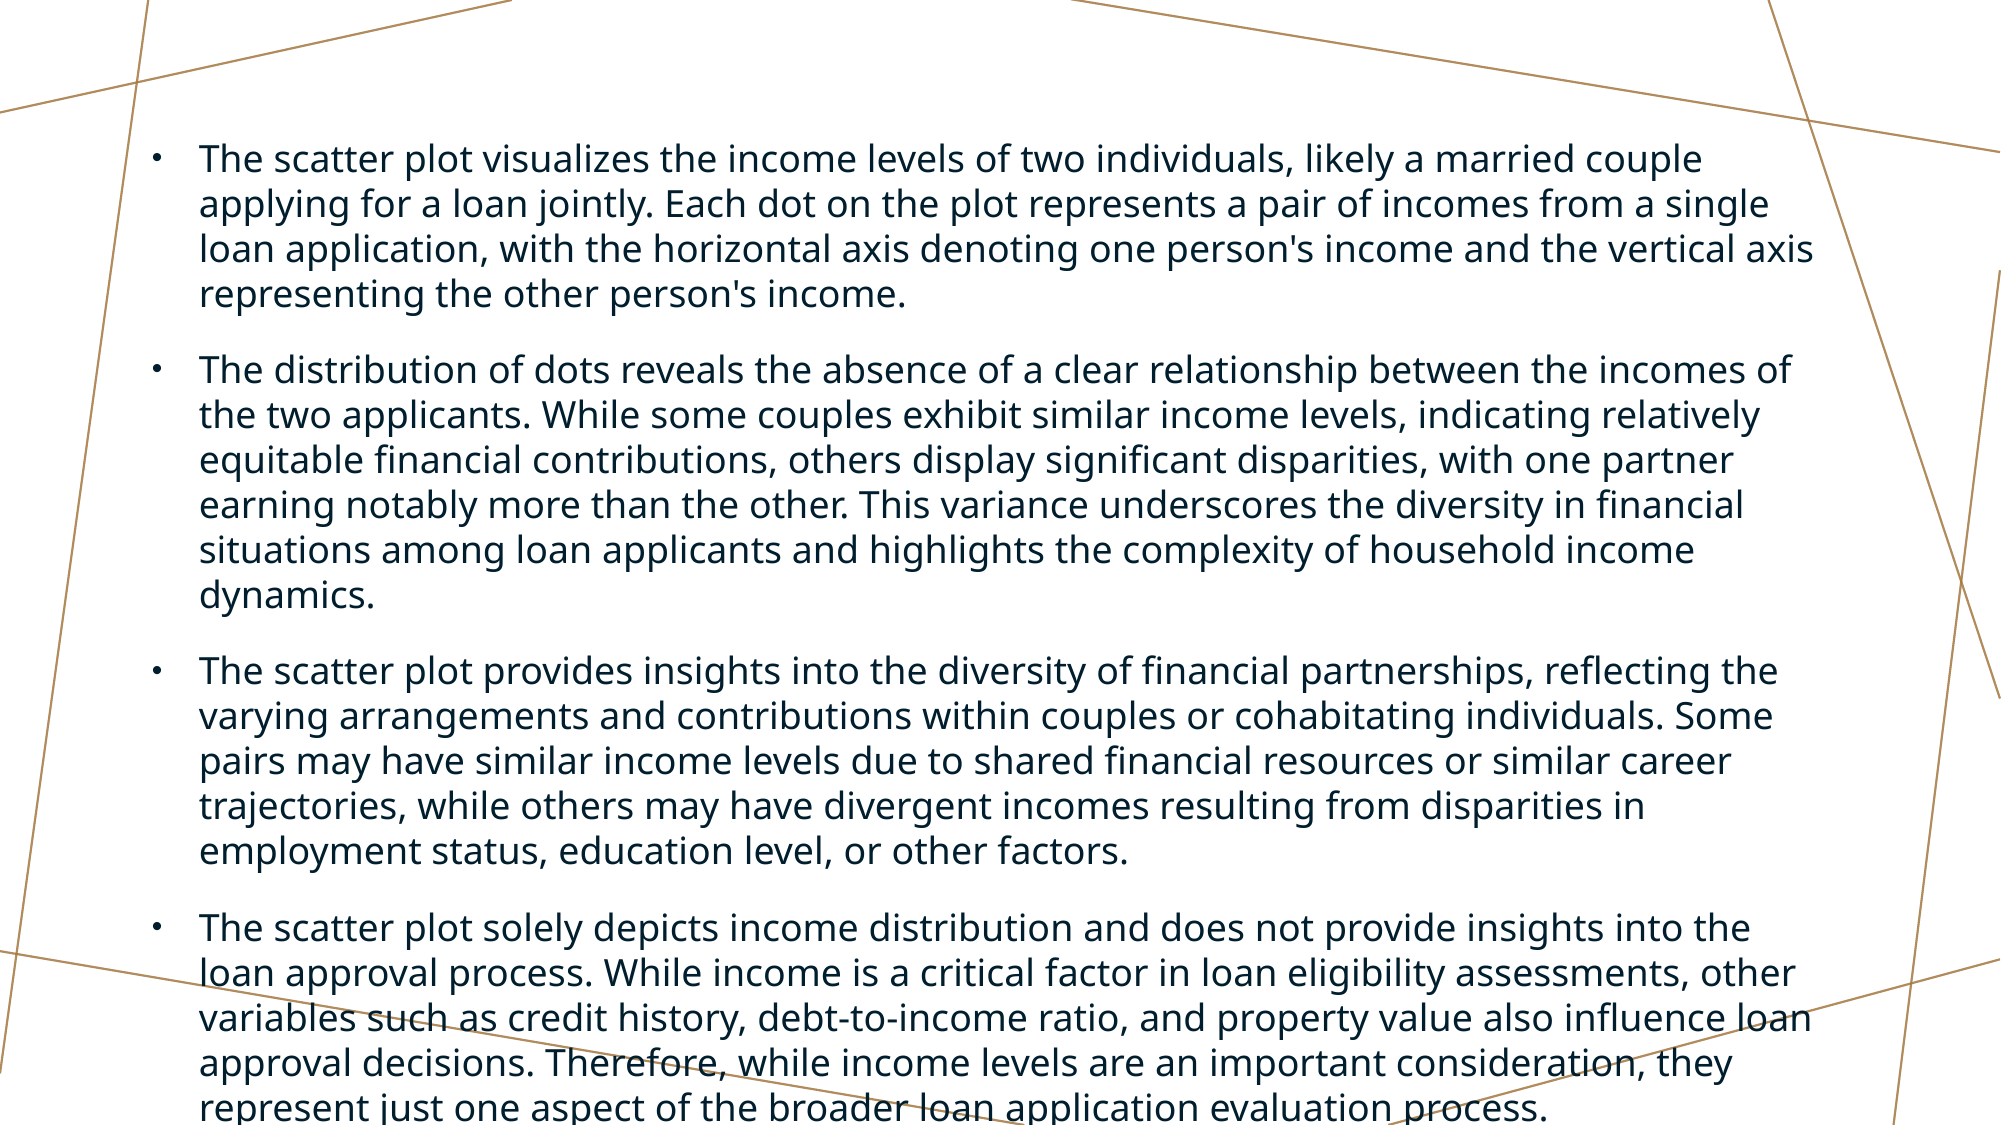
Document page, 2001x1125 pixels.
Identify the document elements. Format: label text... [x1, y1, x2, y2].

list The scatter plot visualizes the income levels of two individuals, likely a married couple applying for a loan jointly. Each dot on the plot represents a pair of incomes from a single loan application, with the horizontal axis denoting one person's income and the vertical axis representing the other person's income. The distribution of dots reveals the absence of a clear relationship between the incomes of the two applicants. While some couples exhibit similar income levels, indicating relatively equitable financial contributions, others display significant disparities, with one partner earning notably more than the other. This variance underscores the diversity in financial situations among loan applicants and highlights the complexity of household income dynamics. The scatter plot provides insights into the diversity of financial partnerships, reflecting the varying arrangements and contributions within couples or cohabitating individuals. Some pairs may have similar income levels due to shared financial resources or similar career trajectories, while others may have divergent incomes resulting from disparities in employment status, education level, or other factors. The scatter plot solely depicts income distribution and does not provide insights into the loan approval process. While income is a critical factor in loan eligibility assessments, other variables such as credit history, debt-to-income ratio, and property value also influence loan approval decisions. Therefore, while income levels are an important consideration, they represent just one aspect of the broader loan application evaluation process. [136, 127, 1845, 1001]
